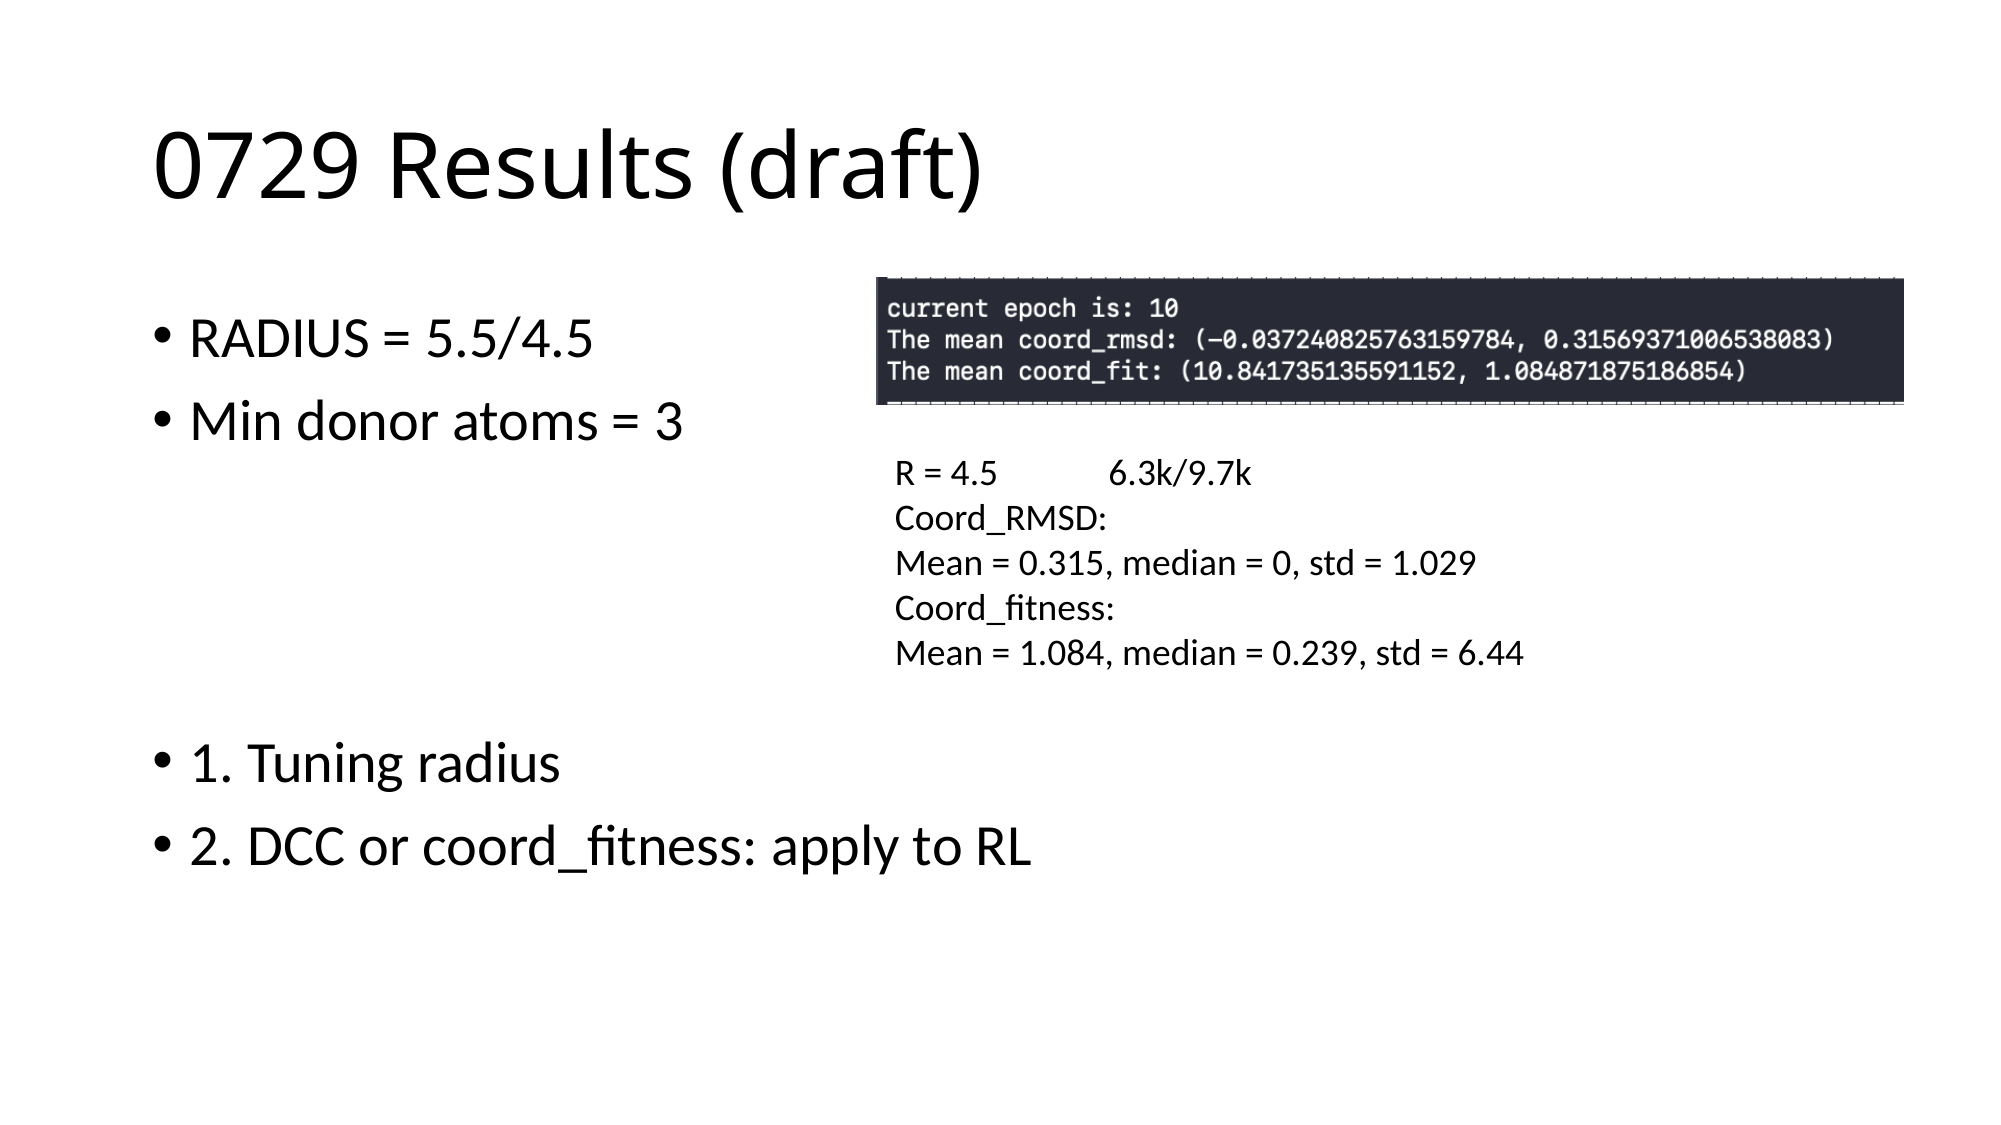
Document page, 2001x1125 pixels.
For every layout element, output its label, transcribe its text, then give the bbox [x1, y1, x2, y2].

text_box R = 4.5 6.3k/9.7k Coord_RMSD: Mean = 0.315, median = 0, std = 1.029 Coord_fitness: Mean = 1.084, median = 0.239, std = 6.44 [880, 440, 1540, 726]
title 0729 Results (draft) [137, 59, 1863, 278]
list RADIUS = 5.5/4.5 Min donor atoms = 3 1. Tuning radius 2. DCC or coord_fitness: apply to RL [137, 299, 1863, 1014]
picture [876, 277, 1904, 405]
